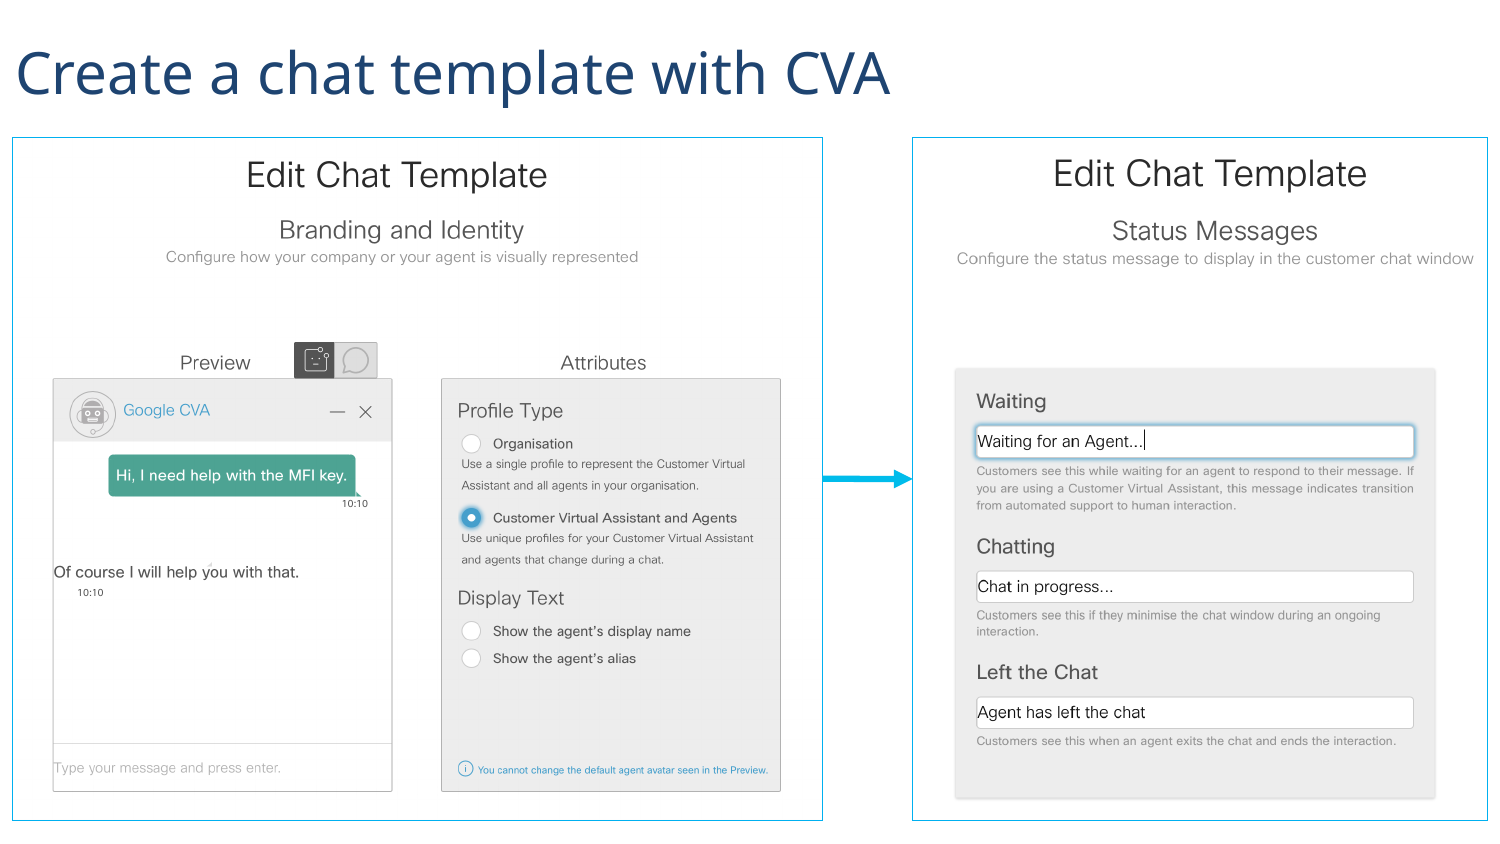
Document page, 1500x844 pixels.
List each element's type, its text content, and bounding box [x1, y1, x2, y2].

picture [14, 139, 821, 819]
picture [914, 139, 1486, 819]
title Create a chat template with CVA [0, 17, 1369, 138]
